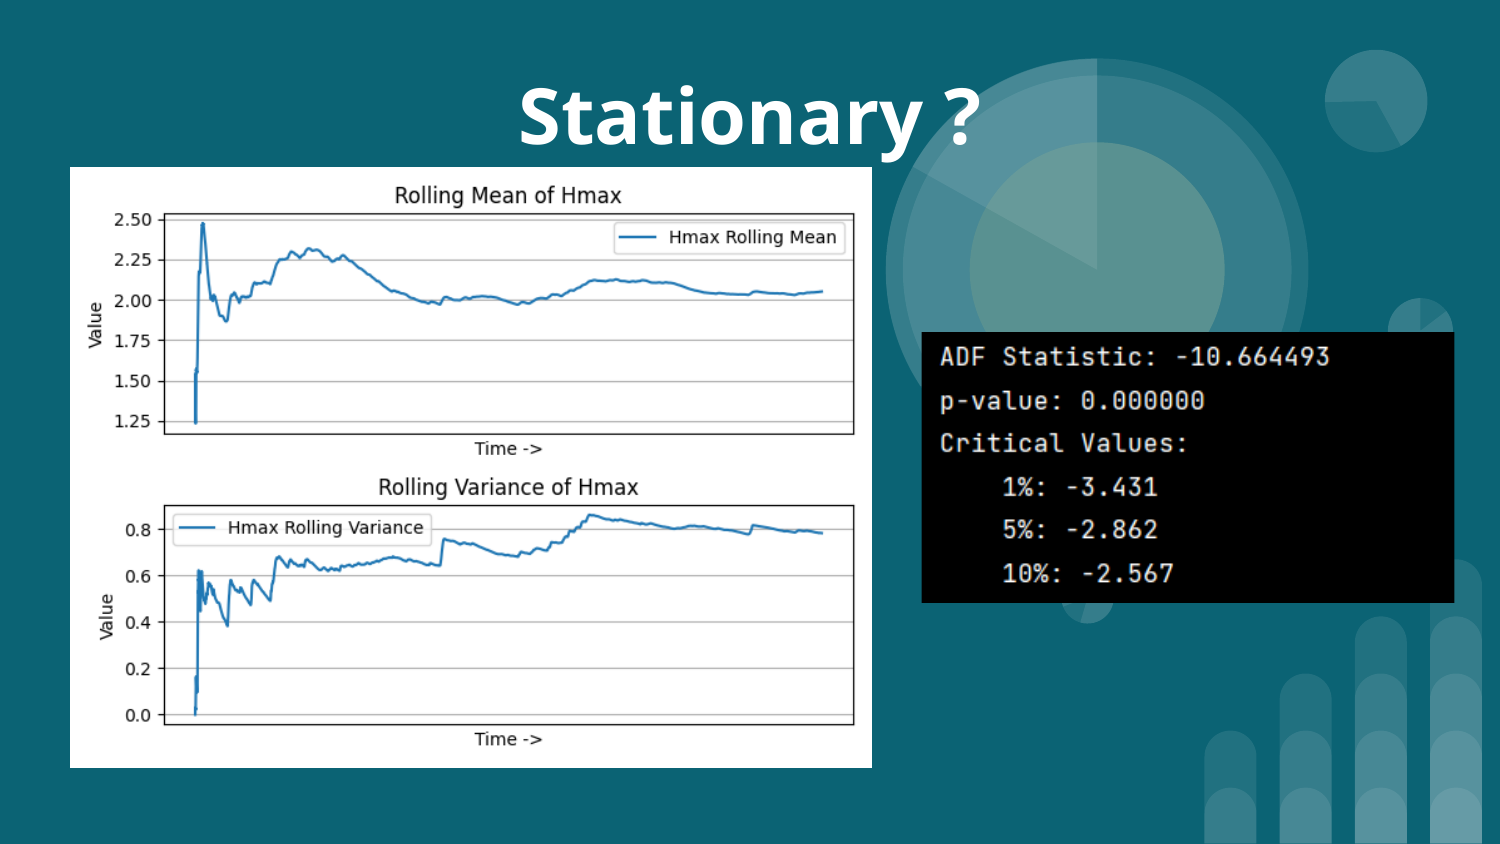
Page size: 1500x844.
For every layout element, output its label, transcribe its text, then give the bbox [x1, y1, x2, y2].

picture [921, 332, 1455, 603]
title Stationary ? [70, 50, 1430, 176]
picture [70, 167, 872, 769]
